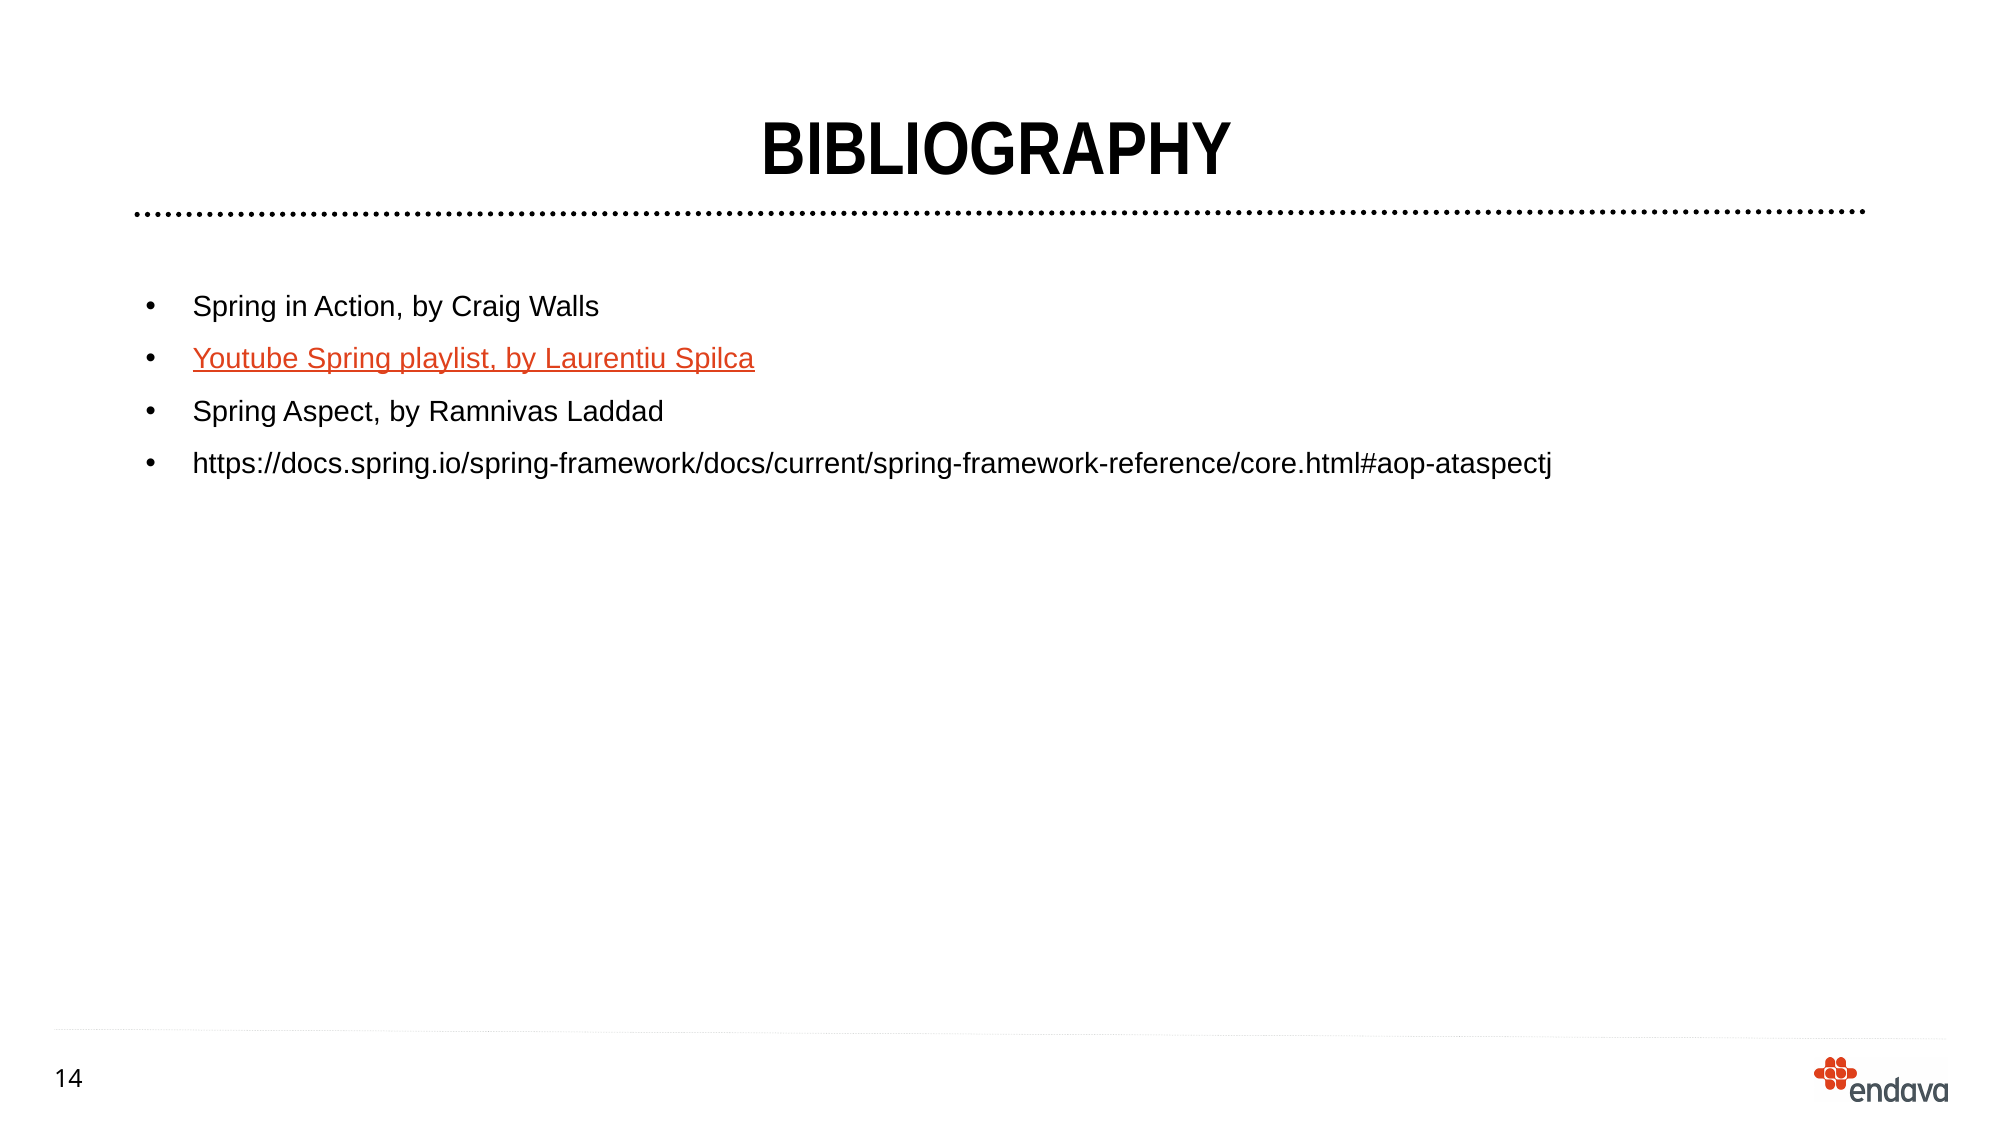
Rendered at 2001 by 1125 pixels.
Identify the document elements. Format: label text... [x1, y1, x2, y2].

picture [1814, 1057, 1948, 1102]
text_box Spring in Action, by Craig Walls Youtube Spring playlist, by Laurentiu Spilca Spring Aspect, by Ramnivas Laddad https://docs.spring.io/spring-framework/docs/current/spring-framework-reference/core.html#aop-ataspectj [130, 228, 1744, 702]
title bibliography [198, 26, 1812, 195]
